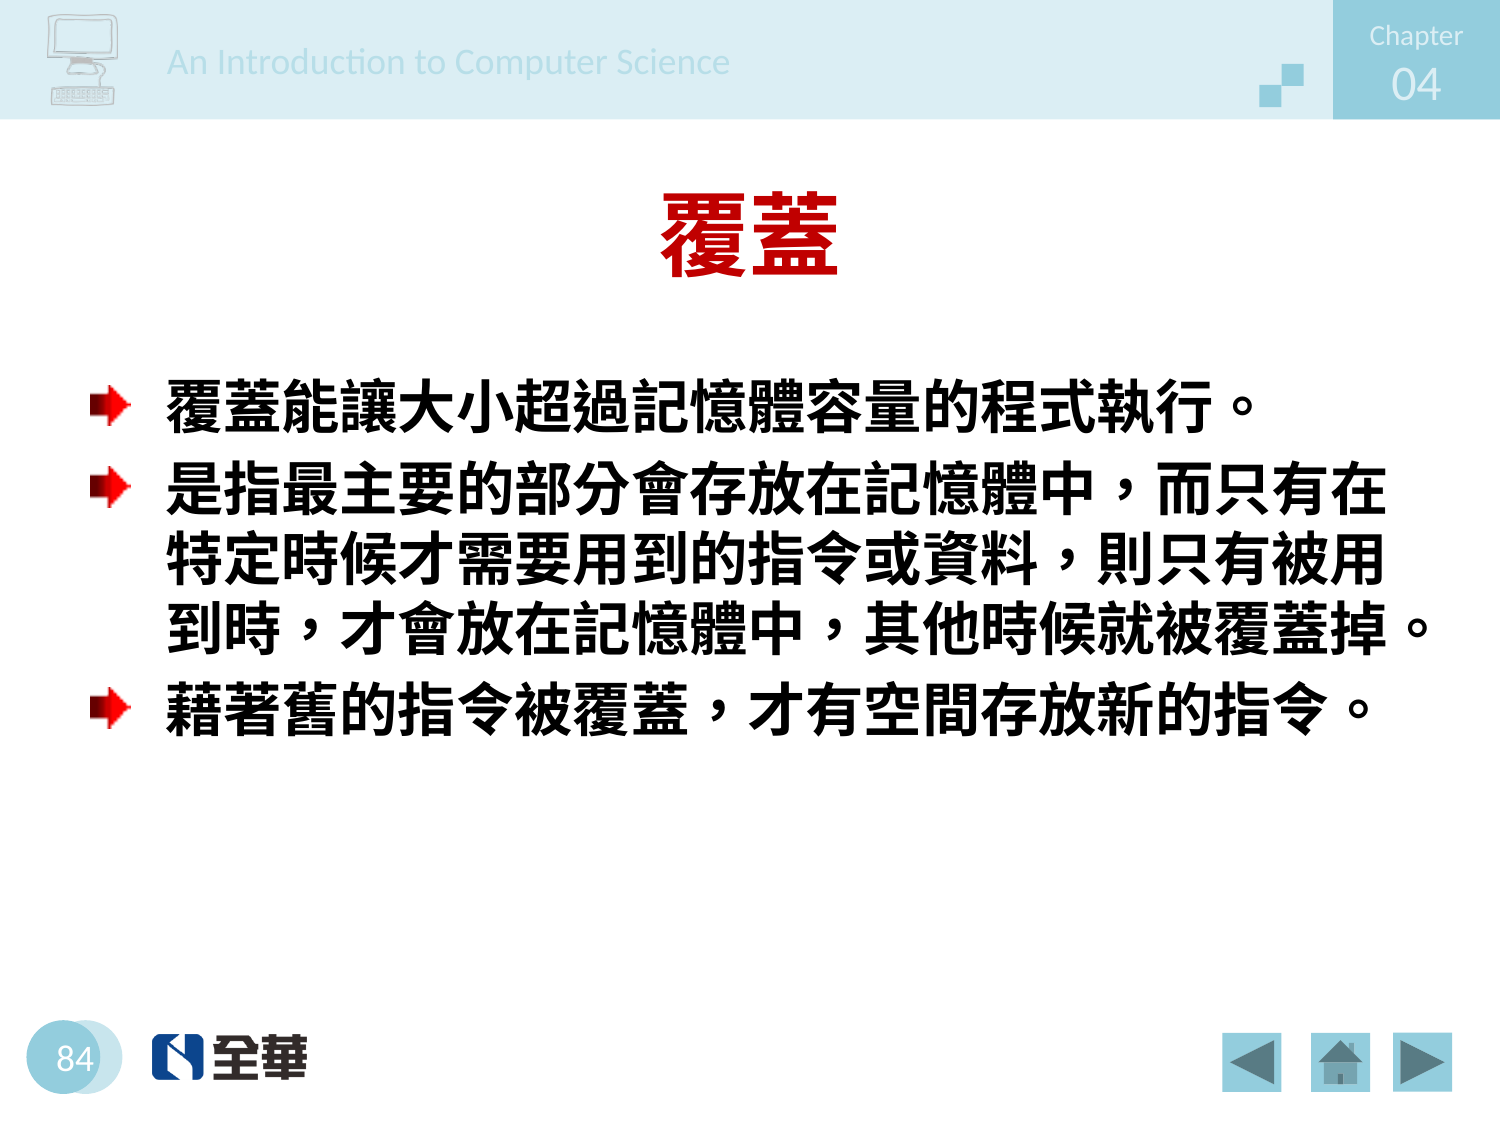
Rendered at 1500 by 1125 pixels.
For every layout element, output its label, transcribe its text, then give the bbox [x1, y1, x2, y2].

picture [90, 466, 131, 508]
picture [47, 14, 118, 106]
list 覆蓋能讓大小超過記憶體容量的程式執行。 是指最主要的部分會存放在記憶體中，而只有在特定時候才需要用到的指令或資料，則只有被用到時，才會放在記憶體中，其他時候就被覆蓋掉。 藉著舊的指令被覆蓋，才有空間存放新的指令。 [75, 363, 1425, 1005]
title 覆蓋 [75, 138, 1425, 327]
picture [90, 687, 131, 729]
picture [152, 1034, 307, 1080]
picture [90, 385, 131, 426]
